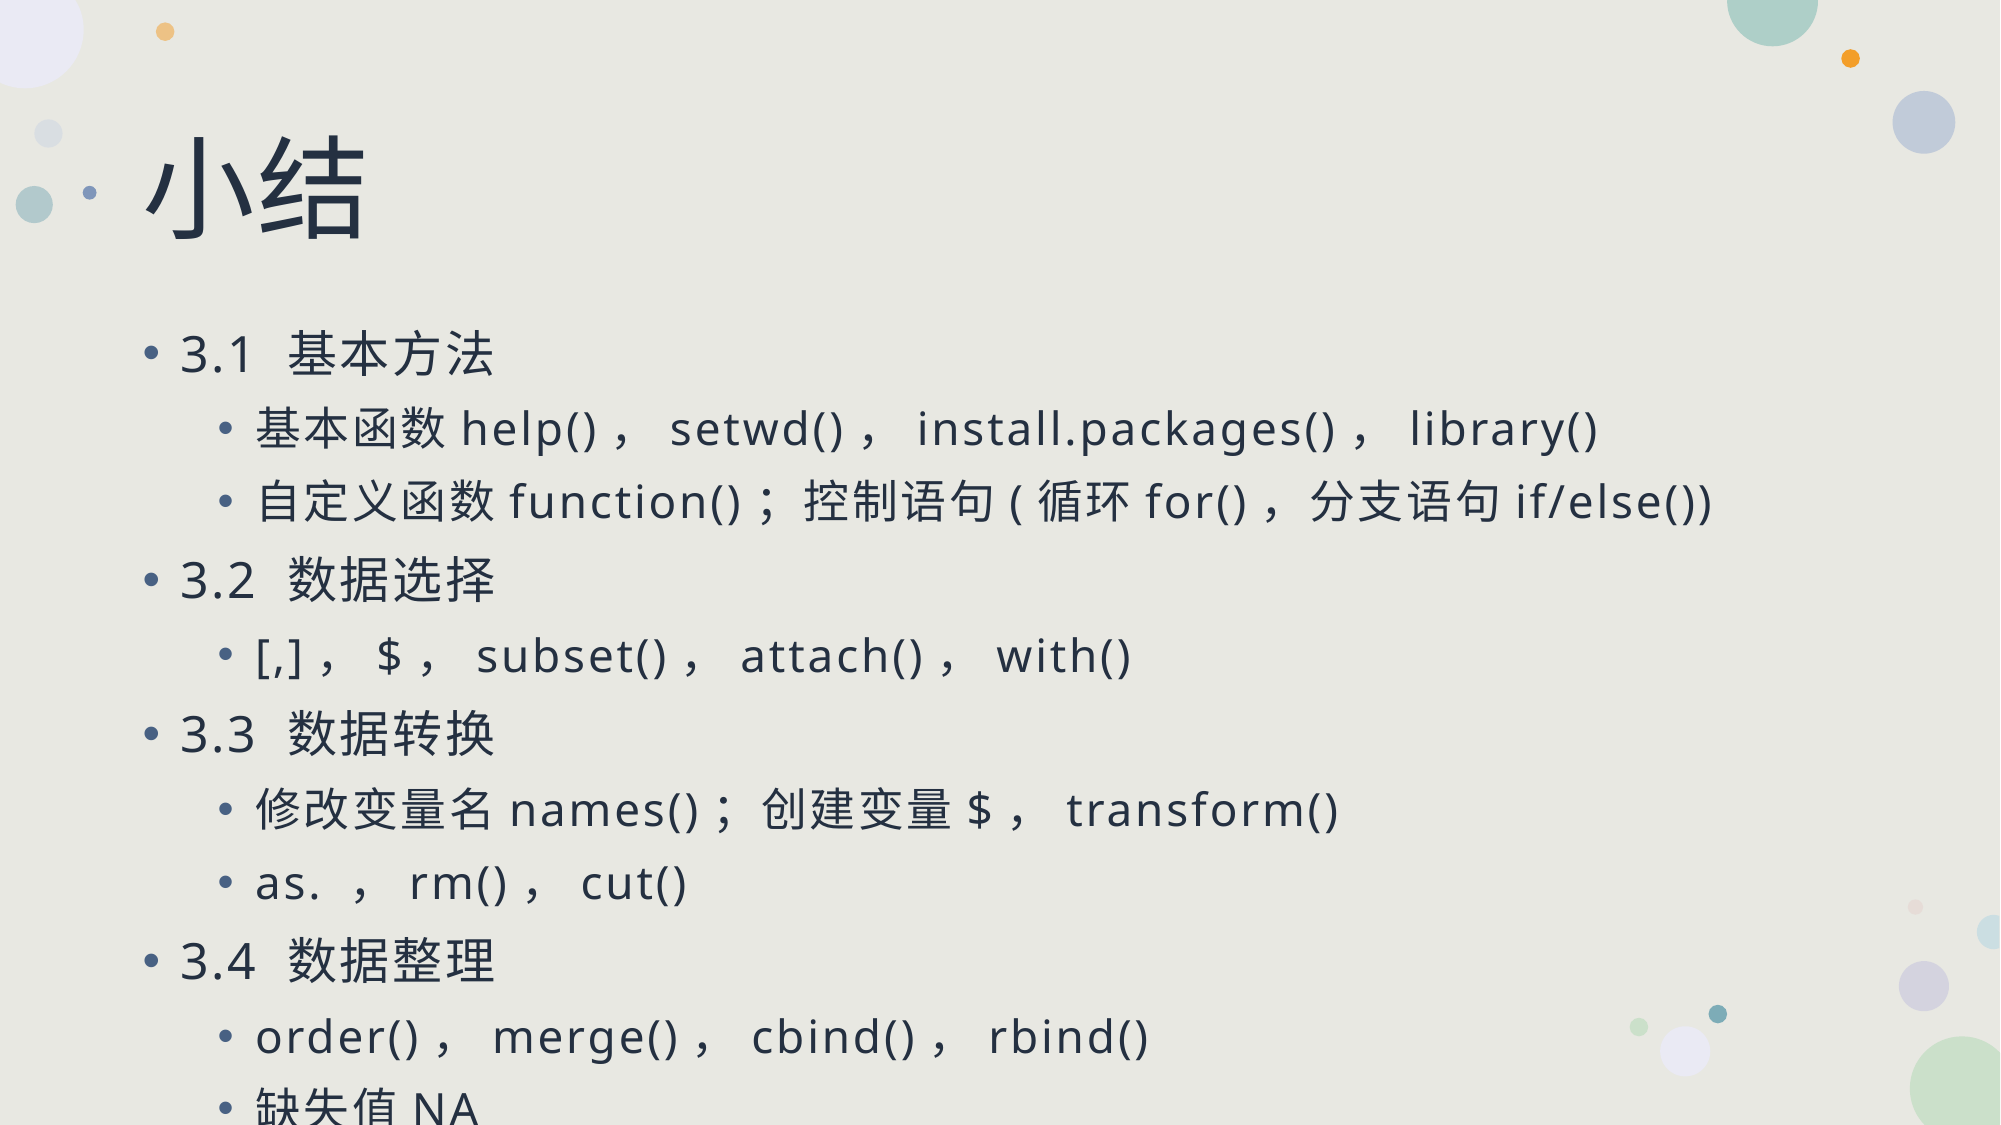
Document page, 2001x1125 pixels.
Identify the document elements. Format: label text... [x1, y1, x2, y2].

title 小结 [127, 59, 1877, 278]
list 3.1 基本方法 基本函数help()，setwd()，install.packages()，library() 自定义函数function()；控制语句(循环for()，分支语句if/else()) 3.2 数据选择 [,]，$，subset()，attach()，with() 3.3 数据转换 修改变量名names()；创建变量$，transform() as. ，rm()，cut() 3.4 数据整理 order()，merge()，cbind()，rbind() 缺失值NA [127, 299, 1877, 1125]
